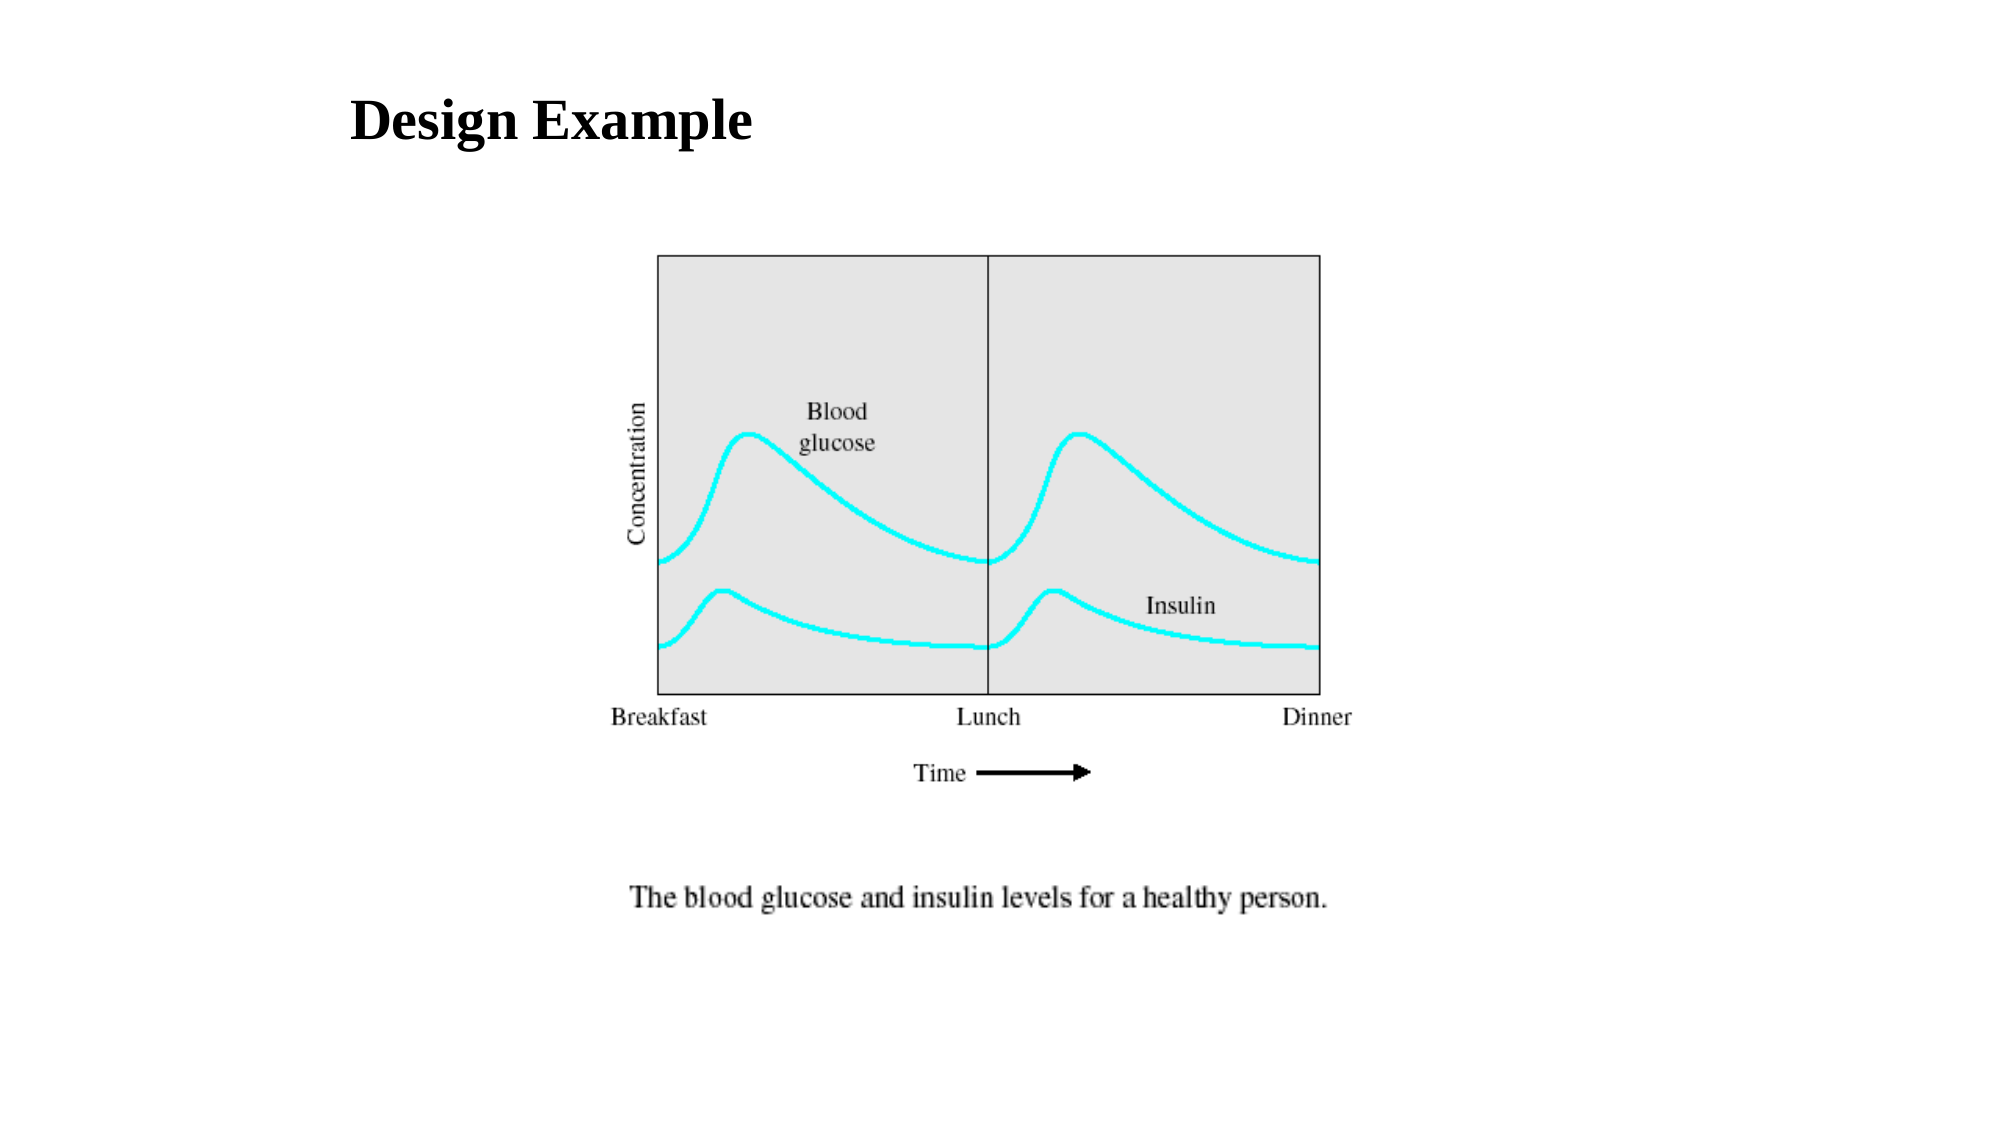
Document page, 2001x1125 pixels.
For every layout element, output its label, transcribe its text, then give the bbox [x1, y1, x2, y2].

text_box Design Example [335, 73, 769, 159]
picture [599, 849, 1376, 966]
picture [561, 199, 1410, 813]
